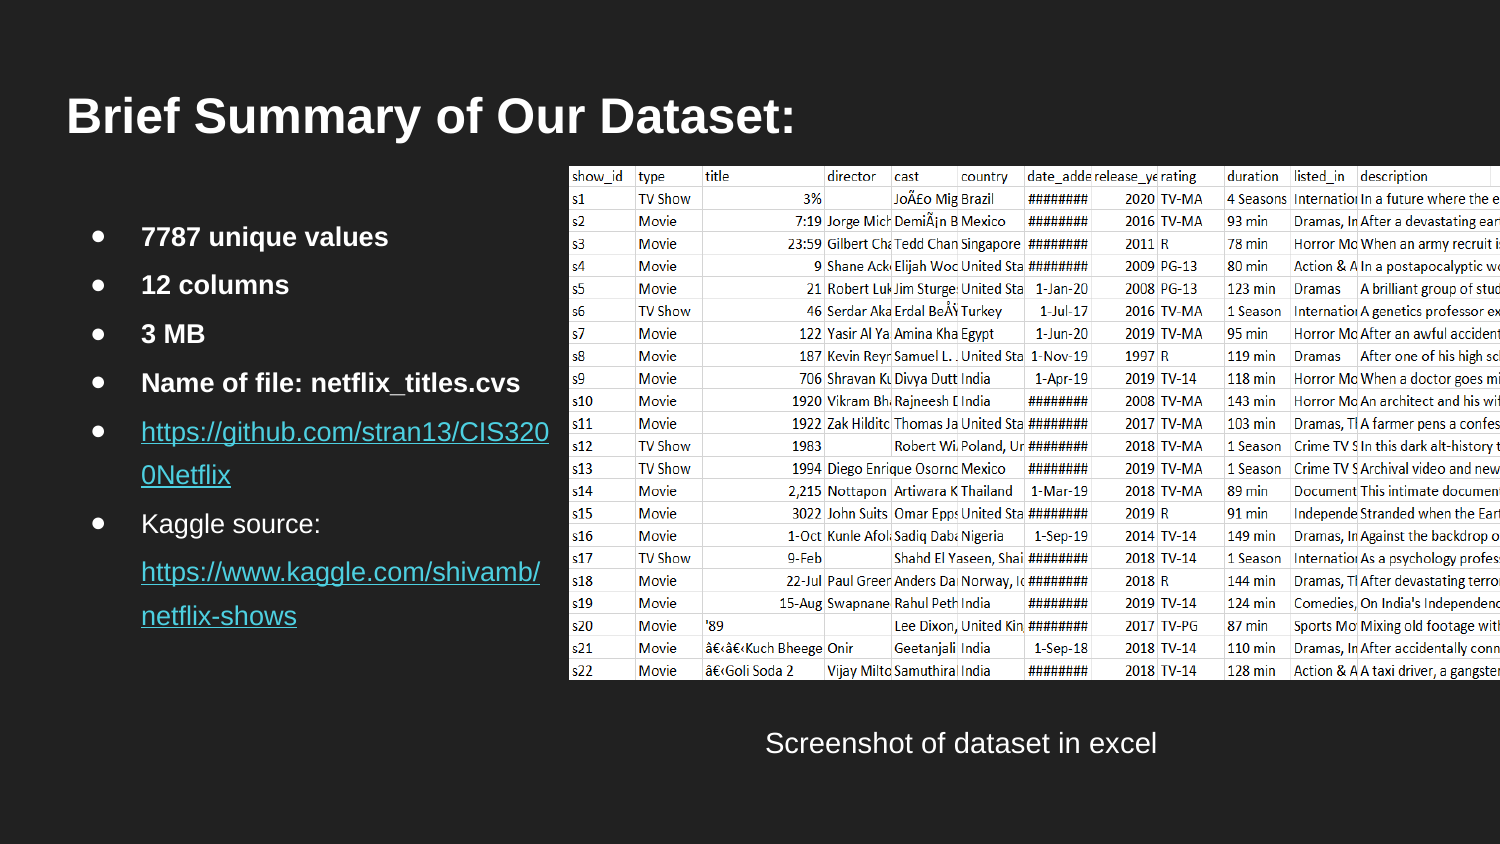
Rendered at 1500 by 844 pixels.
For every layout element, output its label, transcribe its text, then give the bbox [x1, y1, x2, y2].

list 7787 unique values 12 columns 3 MB Name of file: netflix_titles.cvs https://github.com/stran13/CIS3200Netflix Kaggle source: https://www.kaggle.com/shivamb/netflix-shows [51, 187, 565, 749]
title Brief Summary of Our Dataset: [51, 72, 1449, 167]
text_box Screenshot of dataset in excel [750, 709, 1394, 775]
picture [569, 166, 1500, 680]
